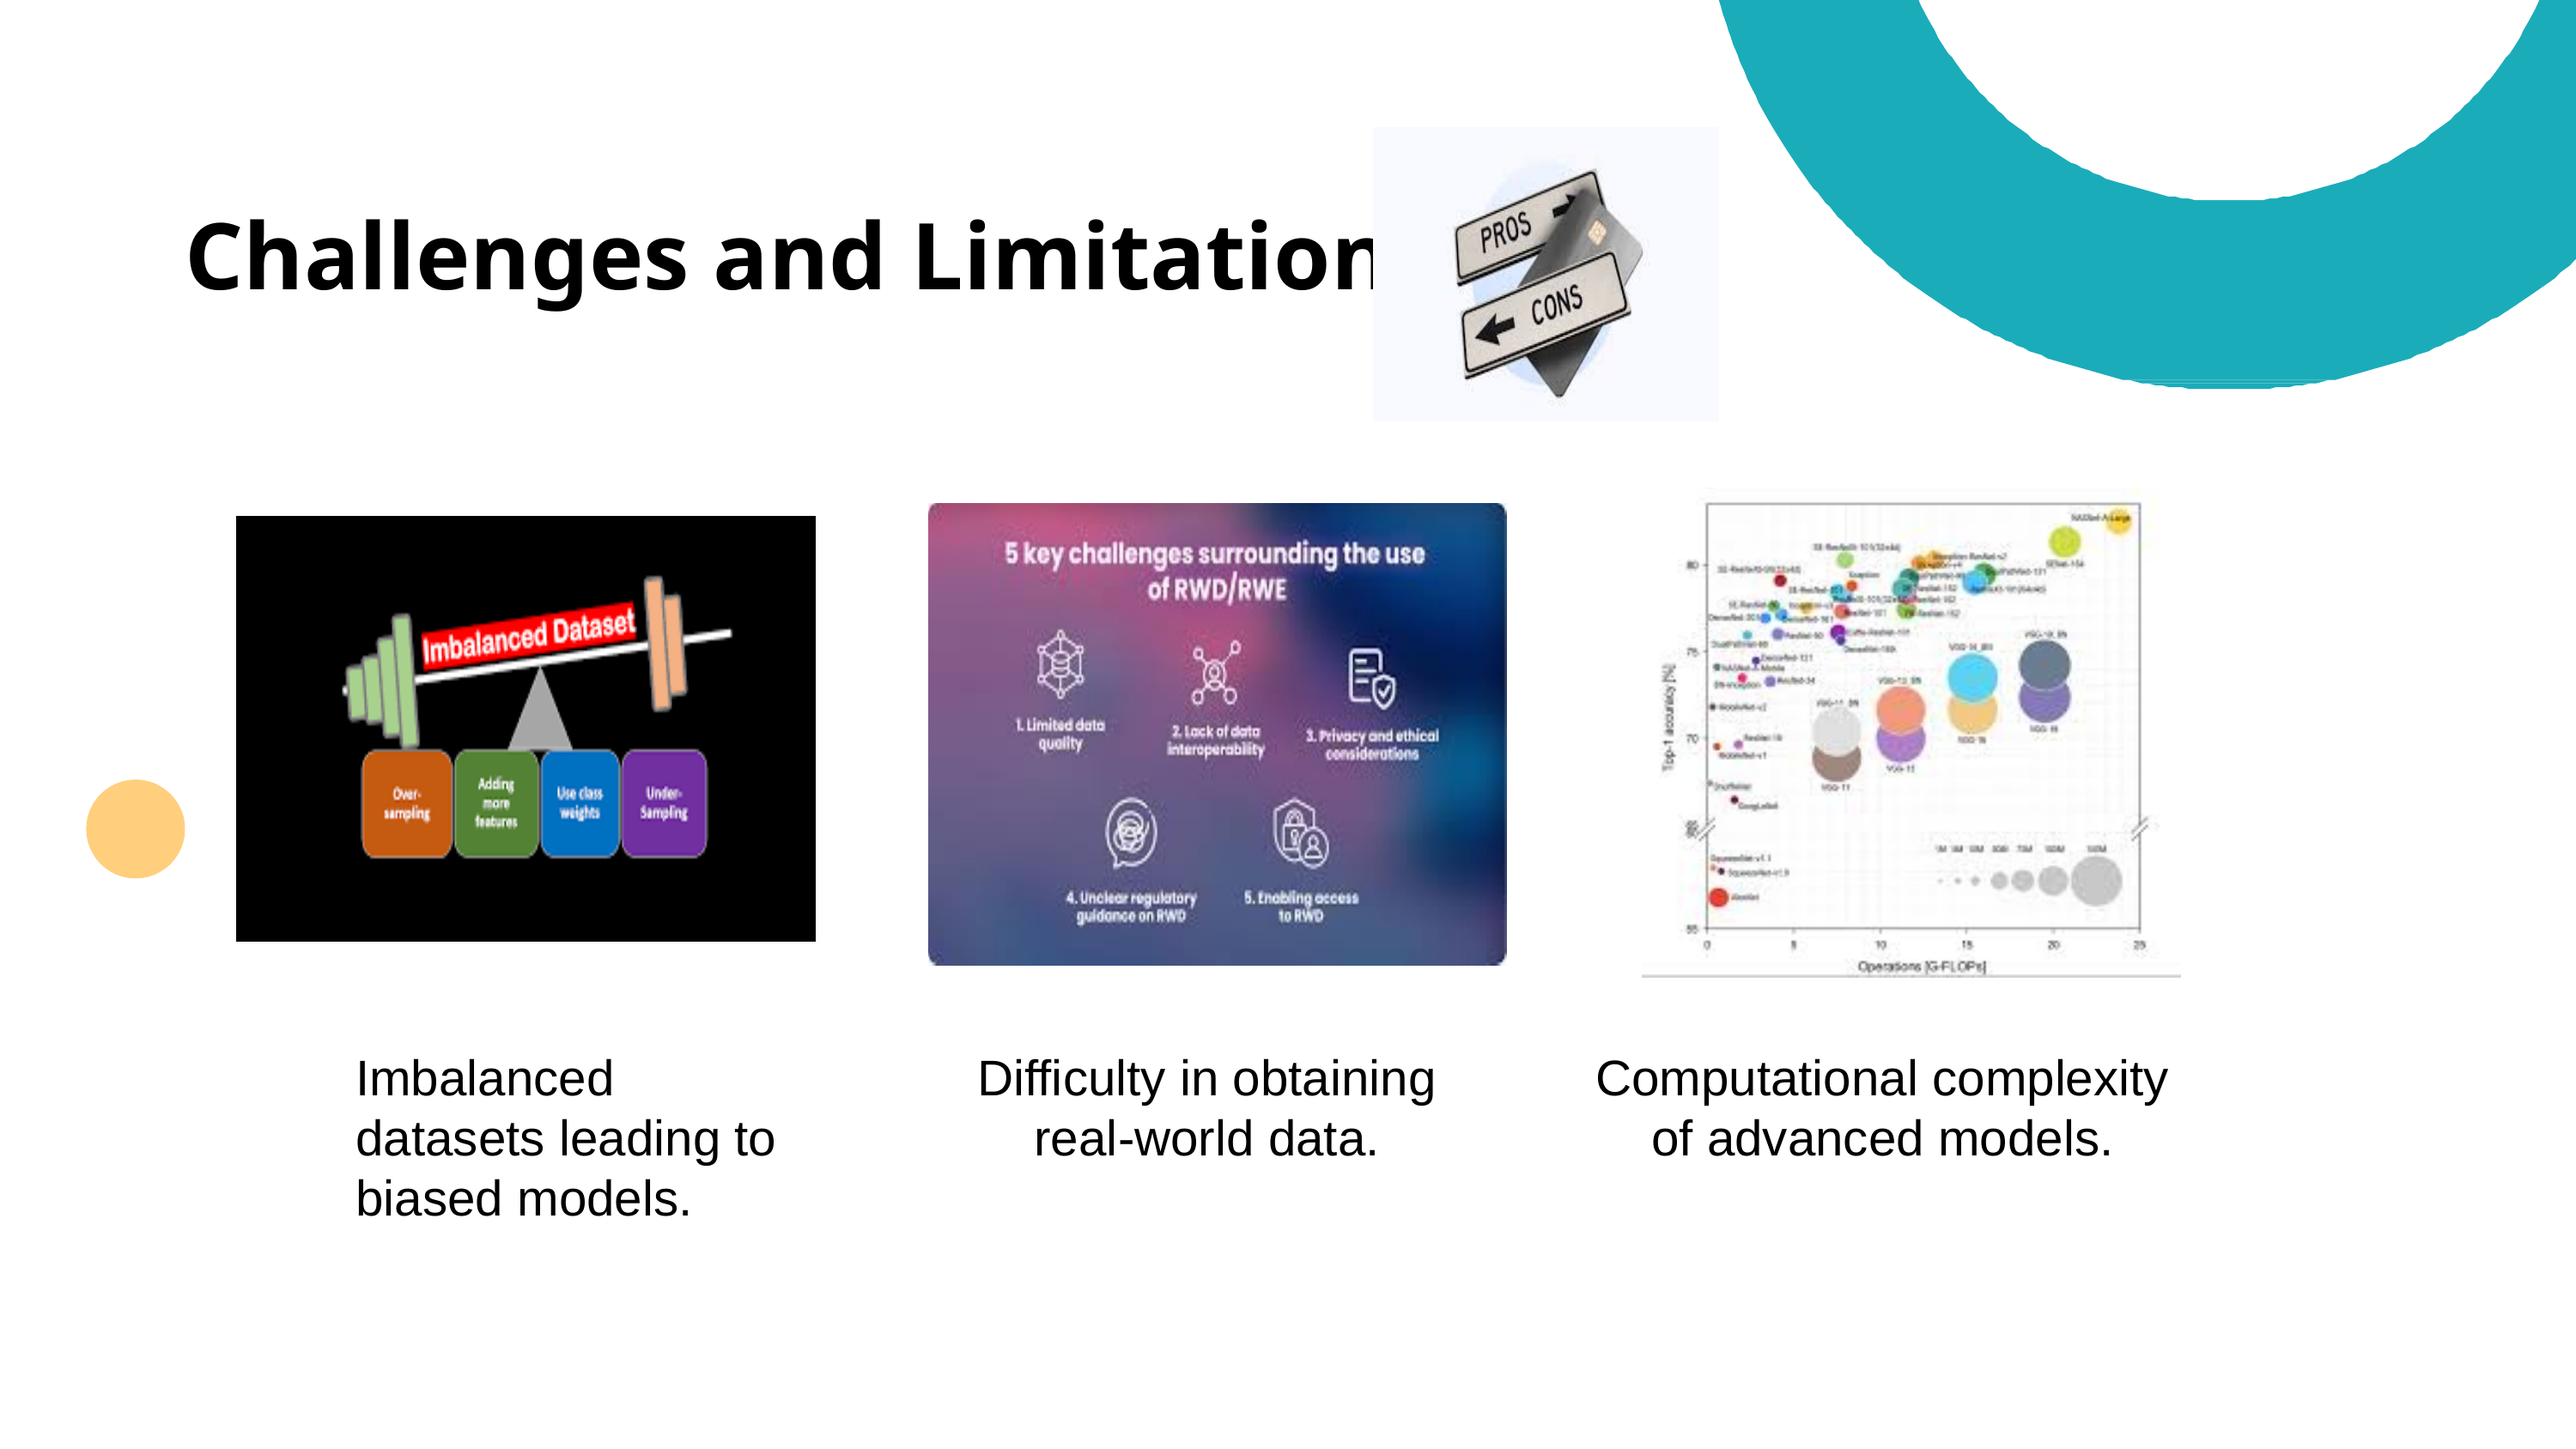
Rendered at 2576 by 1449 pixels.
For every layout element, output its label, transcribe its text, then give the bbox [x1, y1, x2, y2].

text_box Imbalanced datasets leading to biased models. [262, 1022, 801, 1227]
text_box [1718, 0, 2576, 390]
picture [1642, 488, 2181, 979]
text_box Difficulty in obtaining real-world data. [921, 1022, 1493, 1167]
picture [1373, 126, 1720, 421]
picture [928, 502, 1508, 967]
text_box [86, 779, 185, 879]
title Challenges and Limitations [183, 193, 1556, 446]
picture [235, 515, 816, 942]
text_box Computational complexity of advanced models. [1589, 1022, 2178, 1167]
